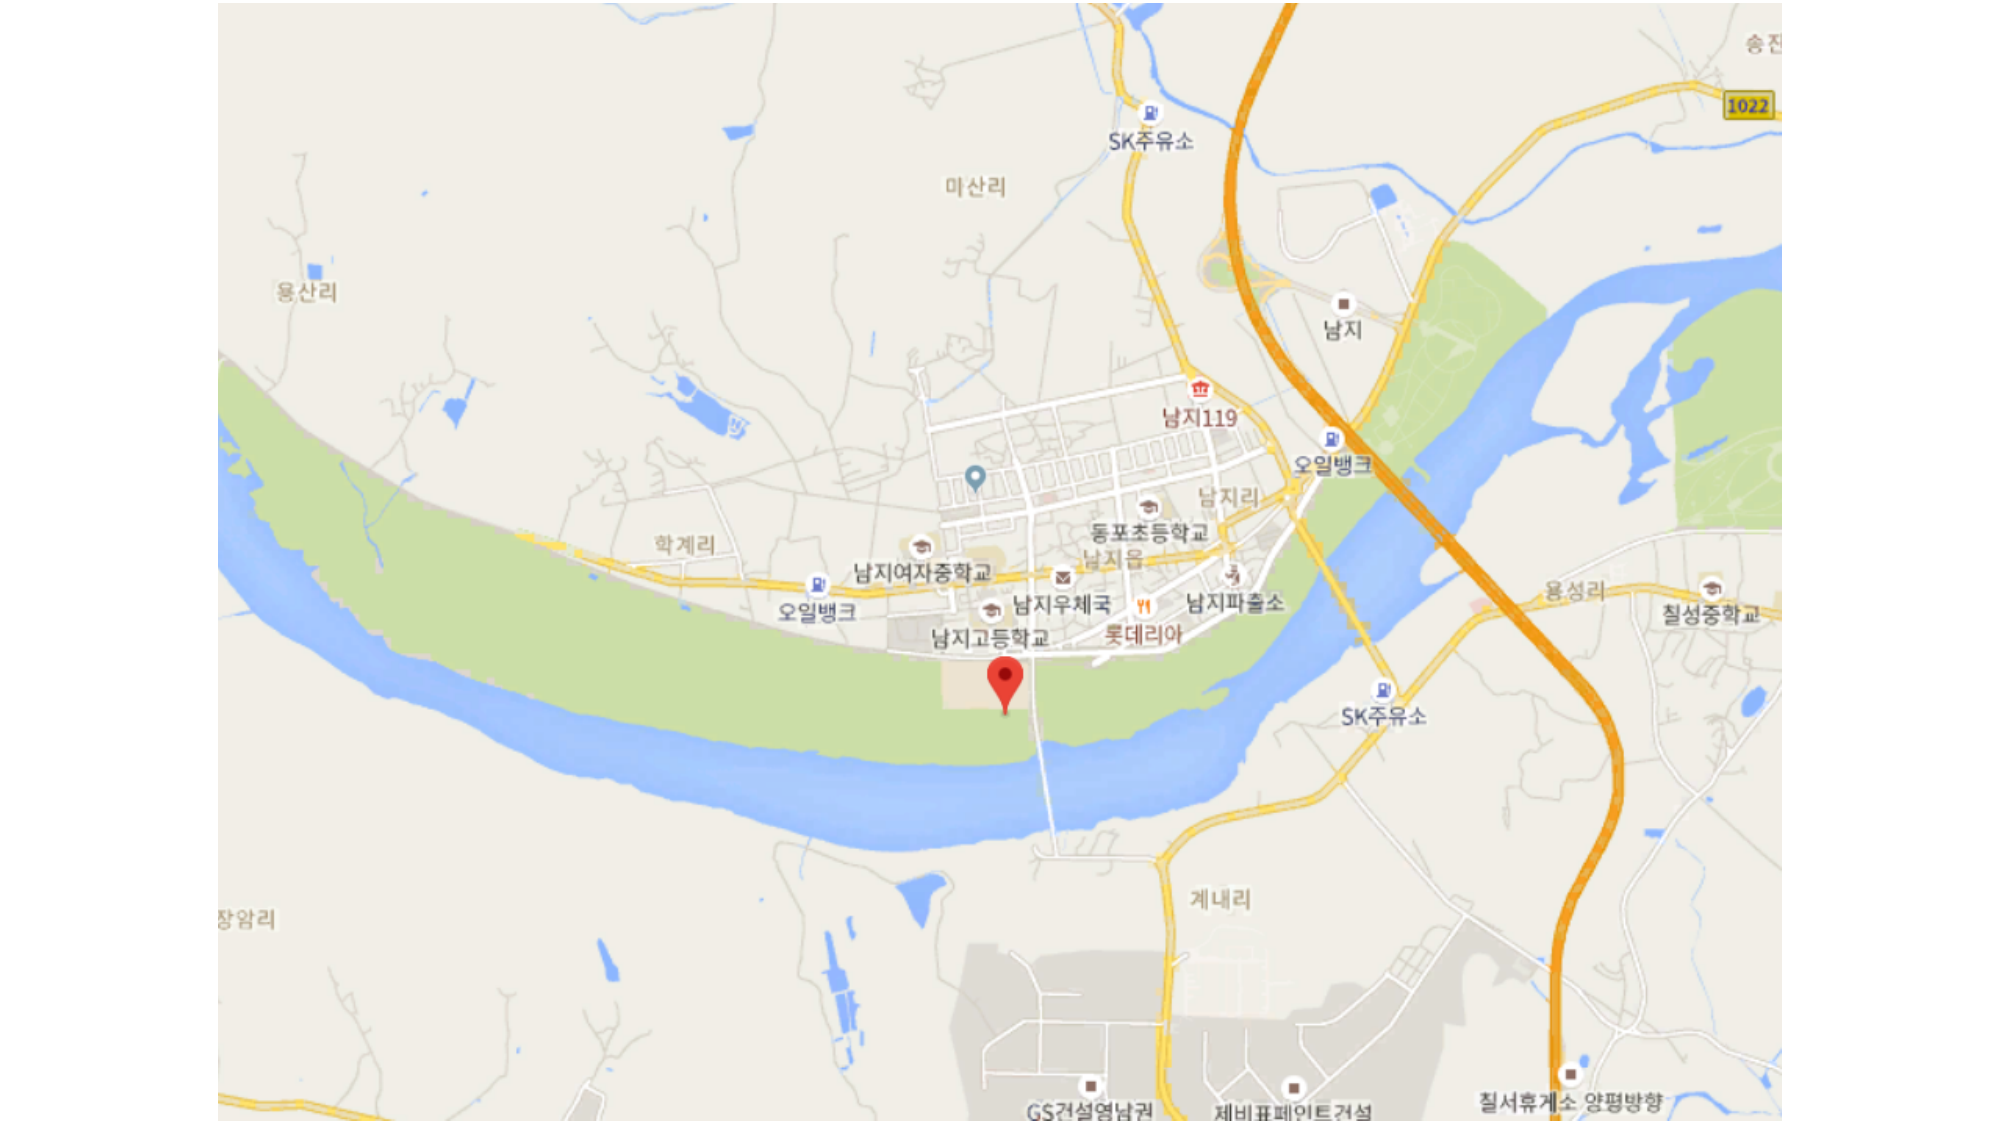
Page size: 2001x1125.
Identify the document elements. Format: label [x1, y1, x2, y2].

picture [218, 3, 1782, 1122]
